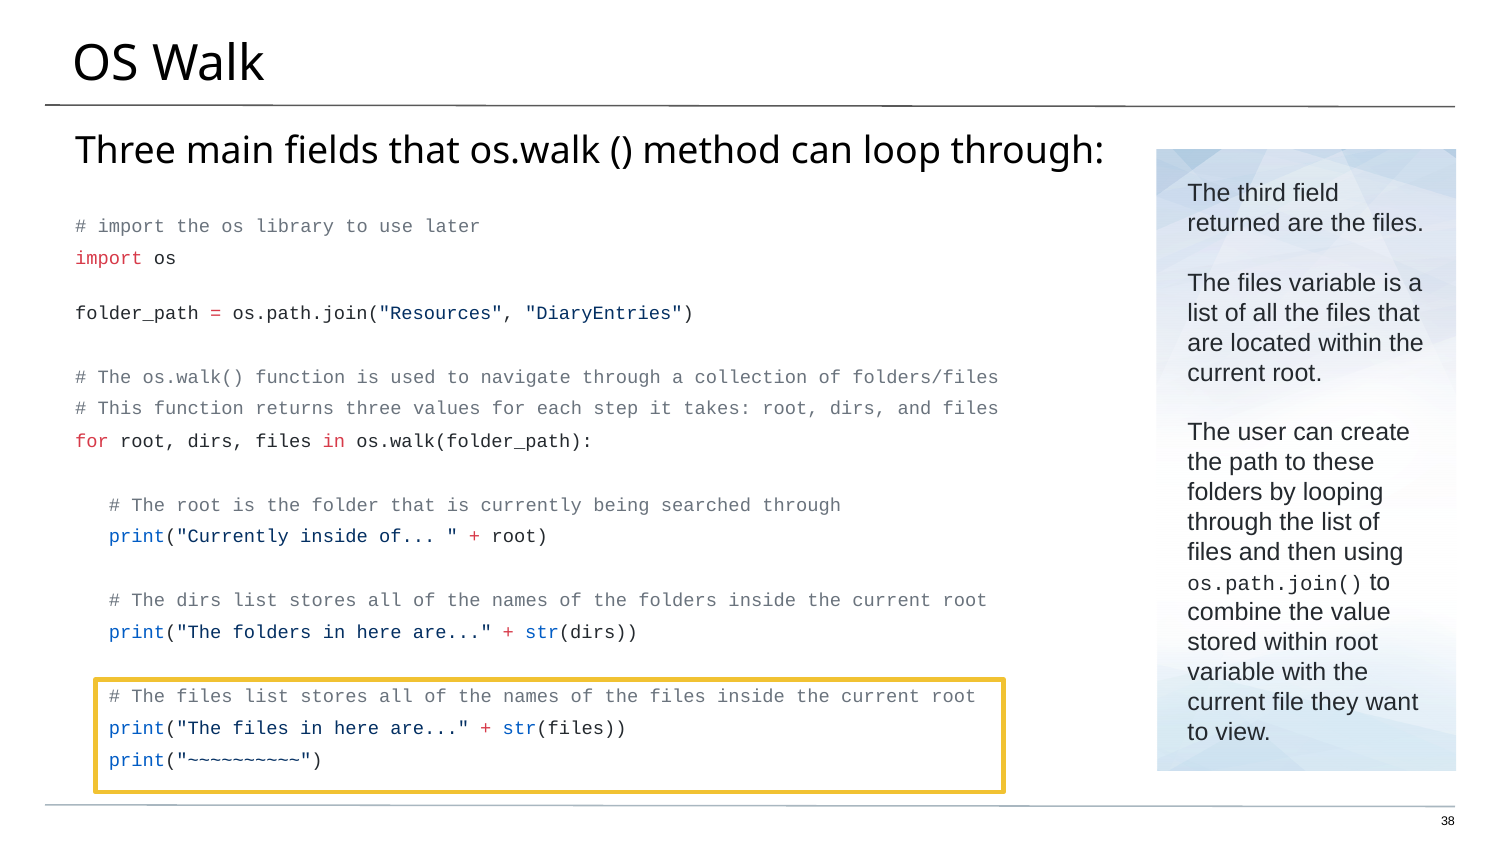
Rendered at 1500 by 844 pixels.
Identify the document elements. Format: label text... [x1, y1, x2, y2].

list # import the os library to use later import os folder_path = os.path.join("Resources", "DiaryEntries") # The os.walk() function is used to navigate through a collection of folders/files # This function returns three values for each step it takes: root, dirs, and files for root, dirs, files in os.walk(folder_path): # The root is the folder that is currently being searched through print("Currently inside of... " + root) # The dirs list stores all of the names of the folders inside the current root print("The folders in here are..." + str(dirs)) # The files list stores all of the names of the files inside the current root print("The files in here are..." + str(files)) print("~~~~~~~~~~") [0, 204, 1099, 844]
title OS Walk [0, 0, 1097, 88]
text_box [95, 679, 1004, 793]
picture [1156, 149, 1457, 771]
slide_number ‹#› [1412, 813, 1455, 831]
subtitle The third field returned are the files. The files variable is a list of all the files that are located within the current root. The user can create the path to these folders by looping through the list of files and then using os.path.join() to combine the value stored within root variable with the current file they want to view. [1157, 146, 1456, 768]
subtitle Three main fields that os.walk () method can loop through: [0, 110, 1193, 171]
